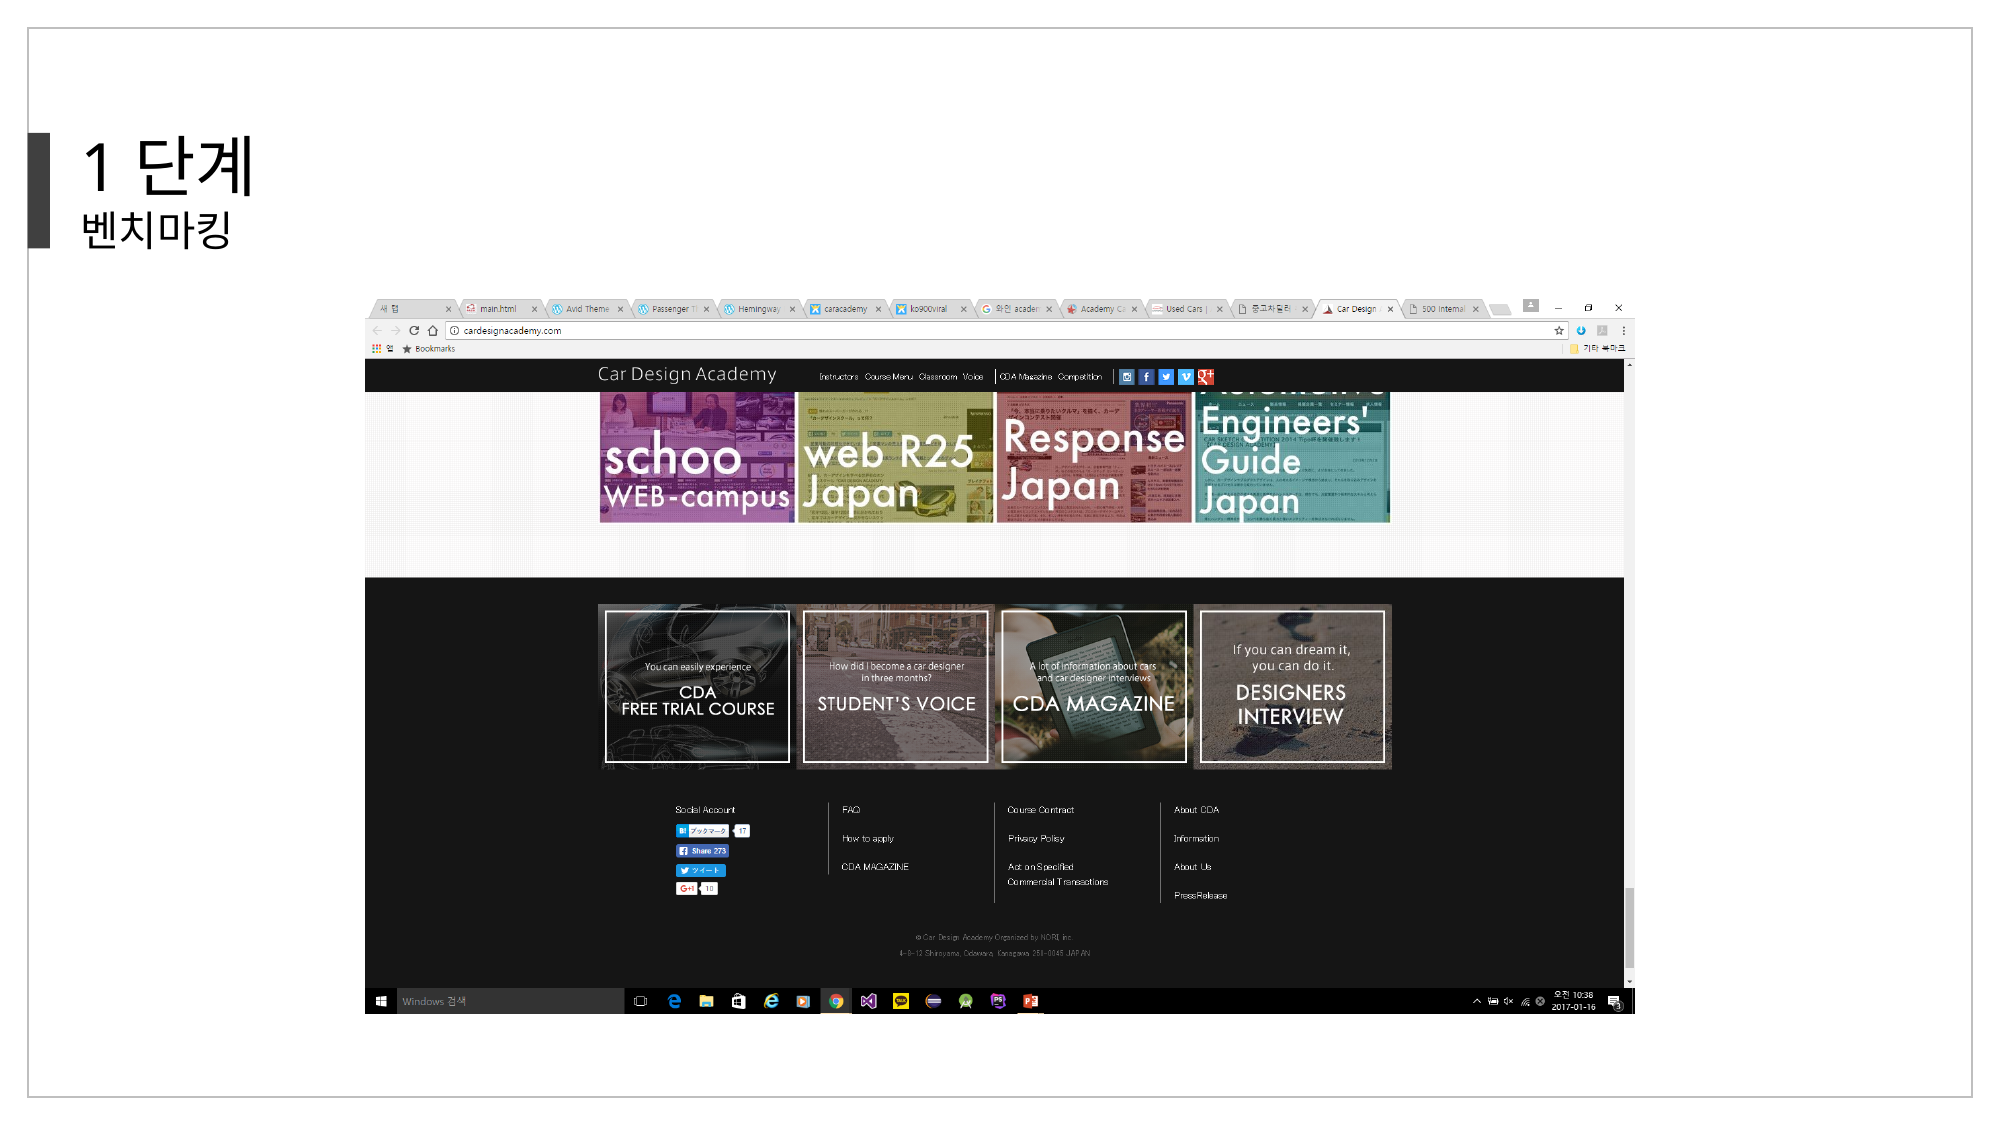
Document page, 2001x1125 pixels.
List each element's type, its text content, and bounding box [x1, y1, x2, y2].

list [365, 299, 1635, 1014]
text_box [27, 132, 51, 249]
text_box [27, 27, 1973, 1098]
text_box 1단계 벤치마킹 [65, 117, 863, 263]
